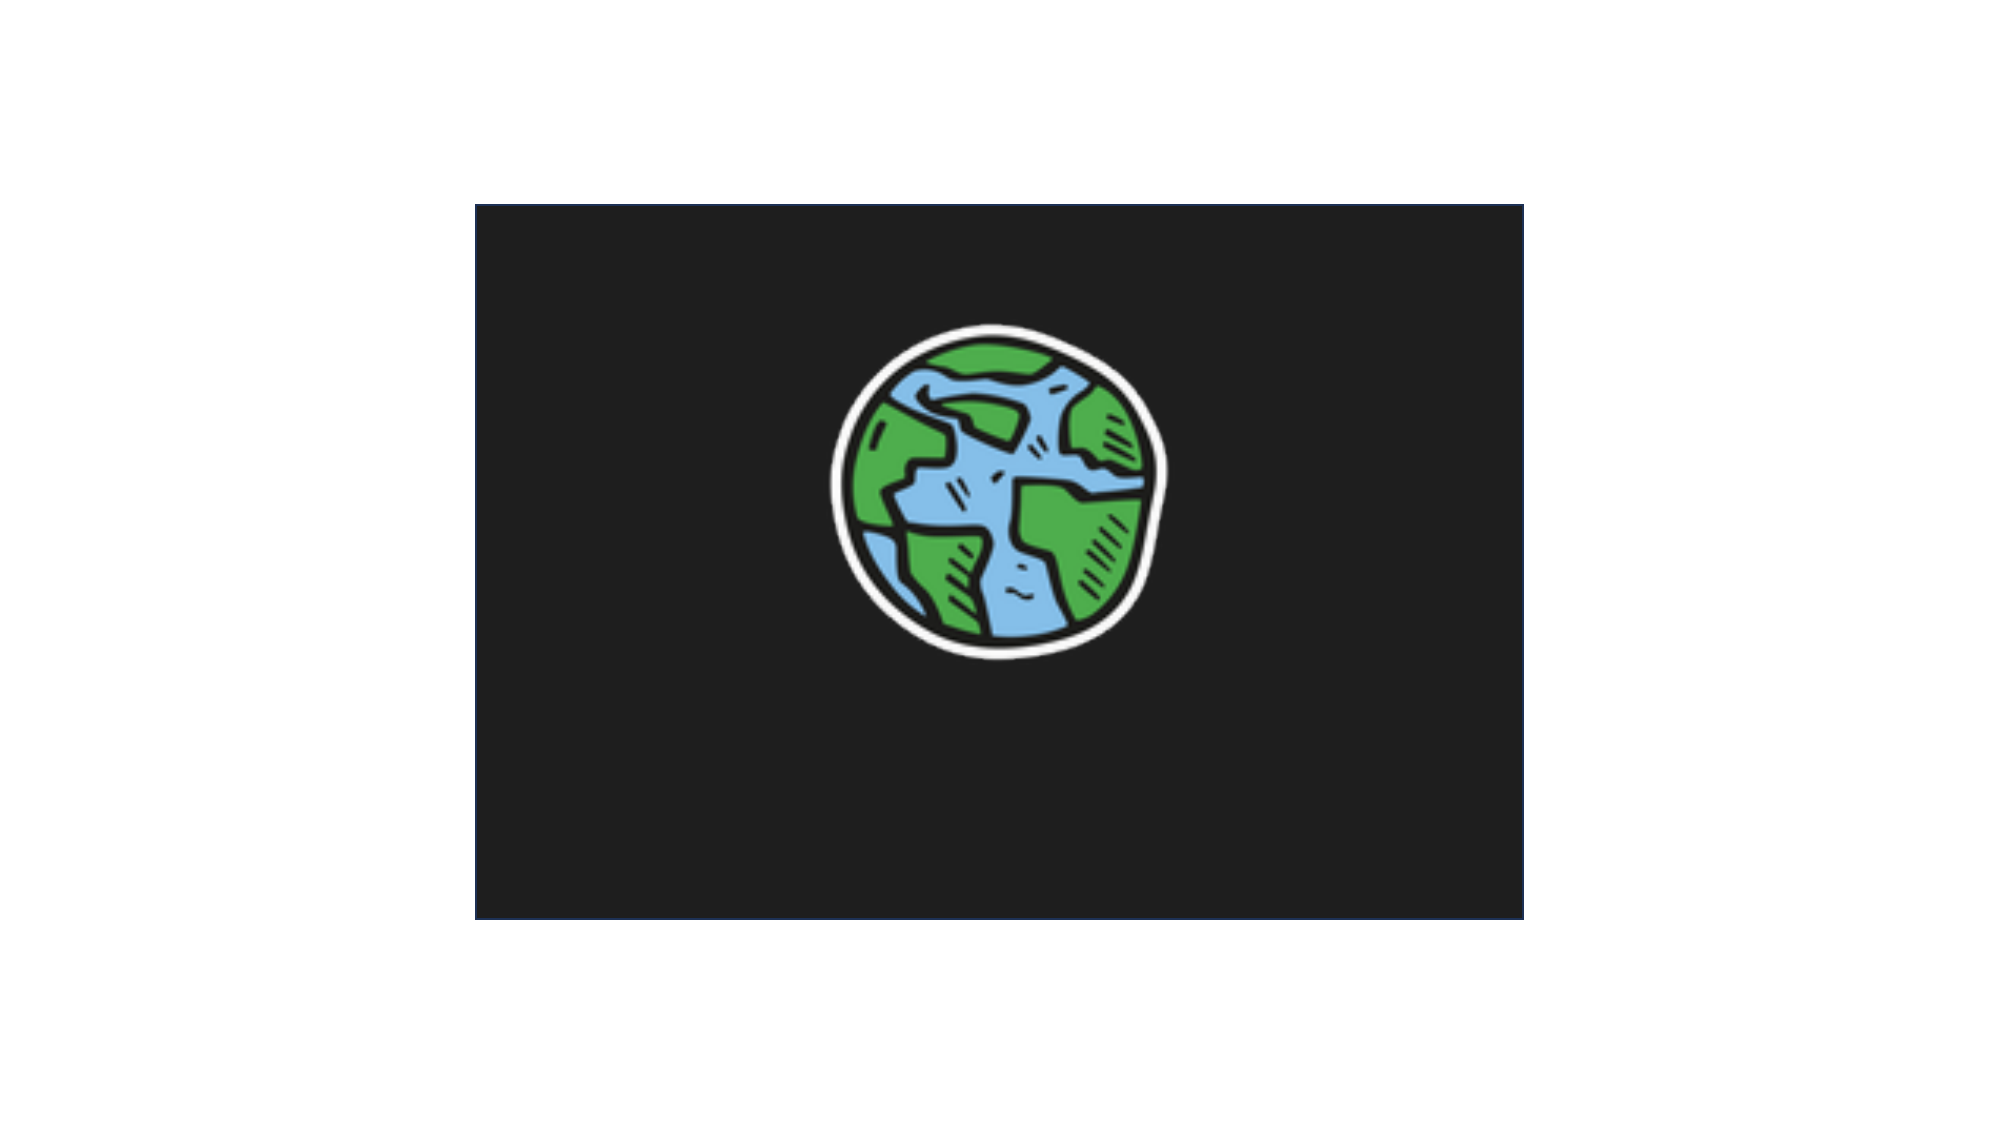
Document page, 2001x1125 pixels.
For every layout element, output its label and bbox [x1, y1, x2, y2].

text_box [475, 204, 1524, 920]
picture [798, 291, 1202, 695]
